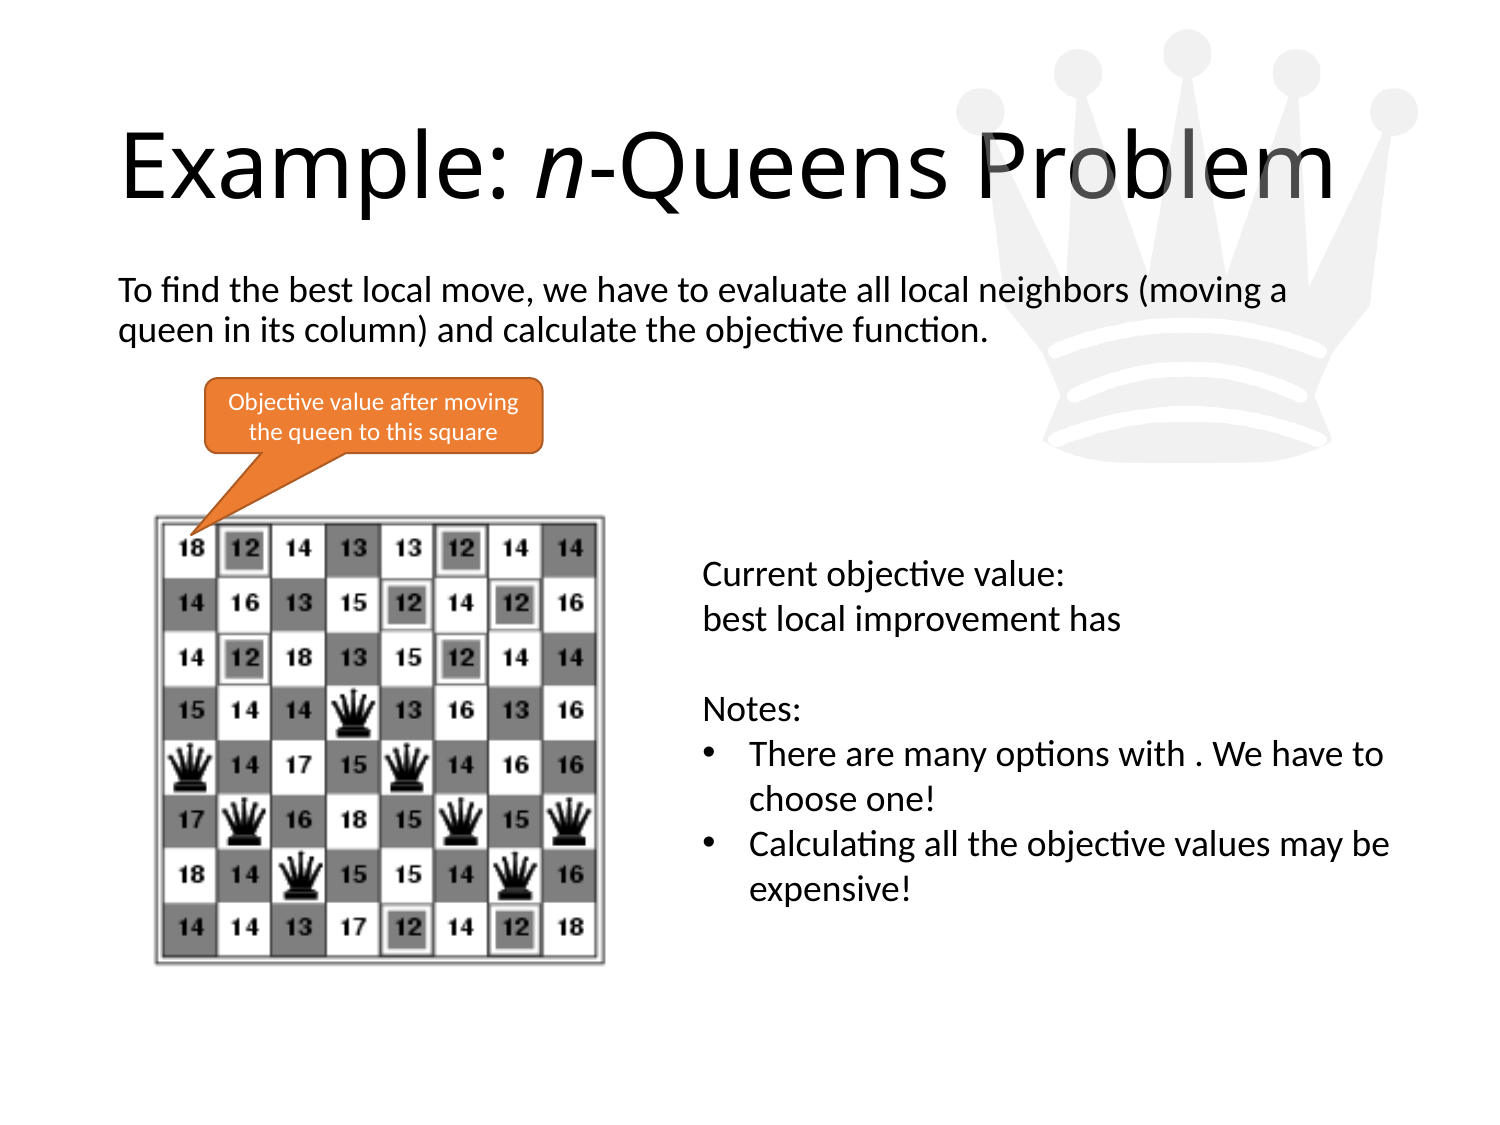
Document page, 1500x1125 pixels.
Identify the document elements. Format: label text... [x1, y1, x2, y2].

text_box Objective value after moving the queen to this square [203, 377, 544, 513]
picture [956, 29, 1418, 463]
picture [150, 513, 608, 971]
list To find the best local move, we have to evaluate all local neighbors (moving a queen in its column) and calculate the objective function. [103, 262, 956, 338]
title Example: n-Queens Problem [103, 59, 956, 262]
